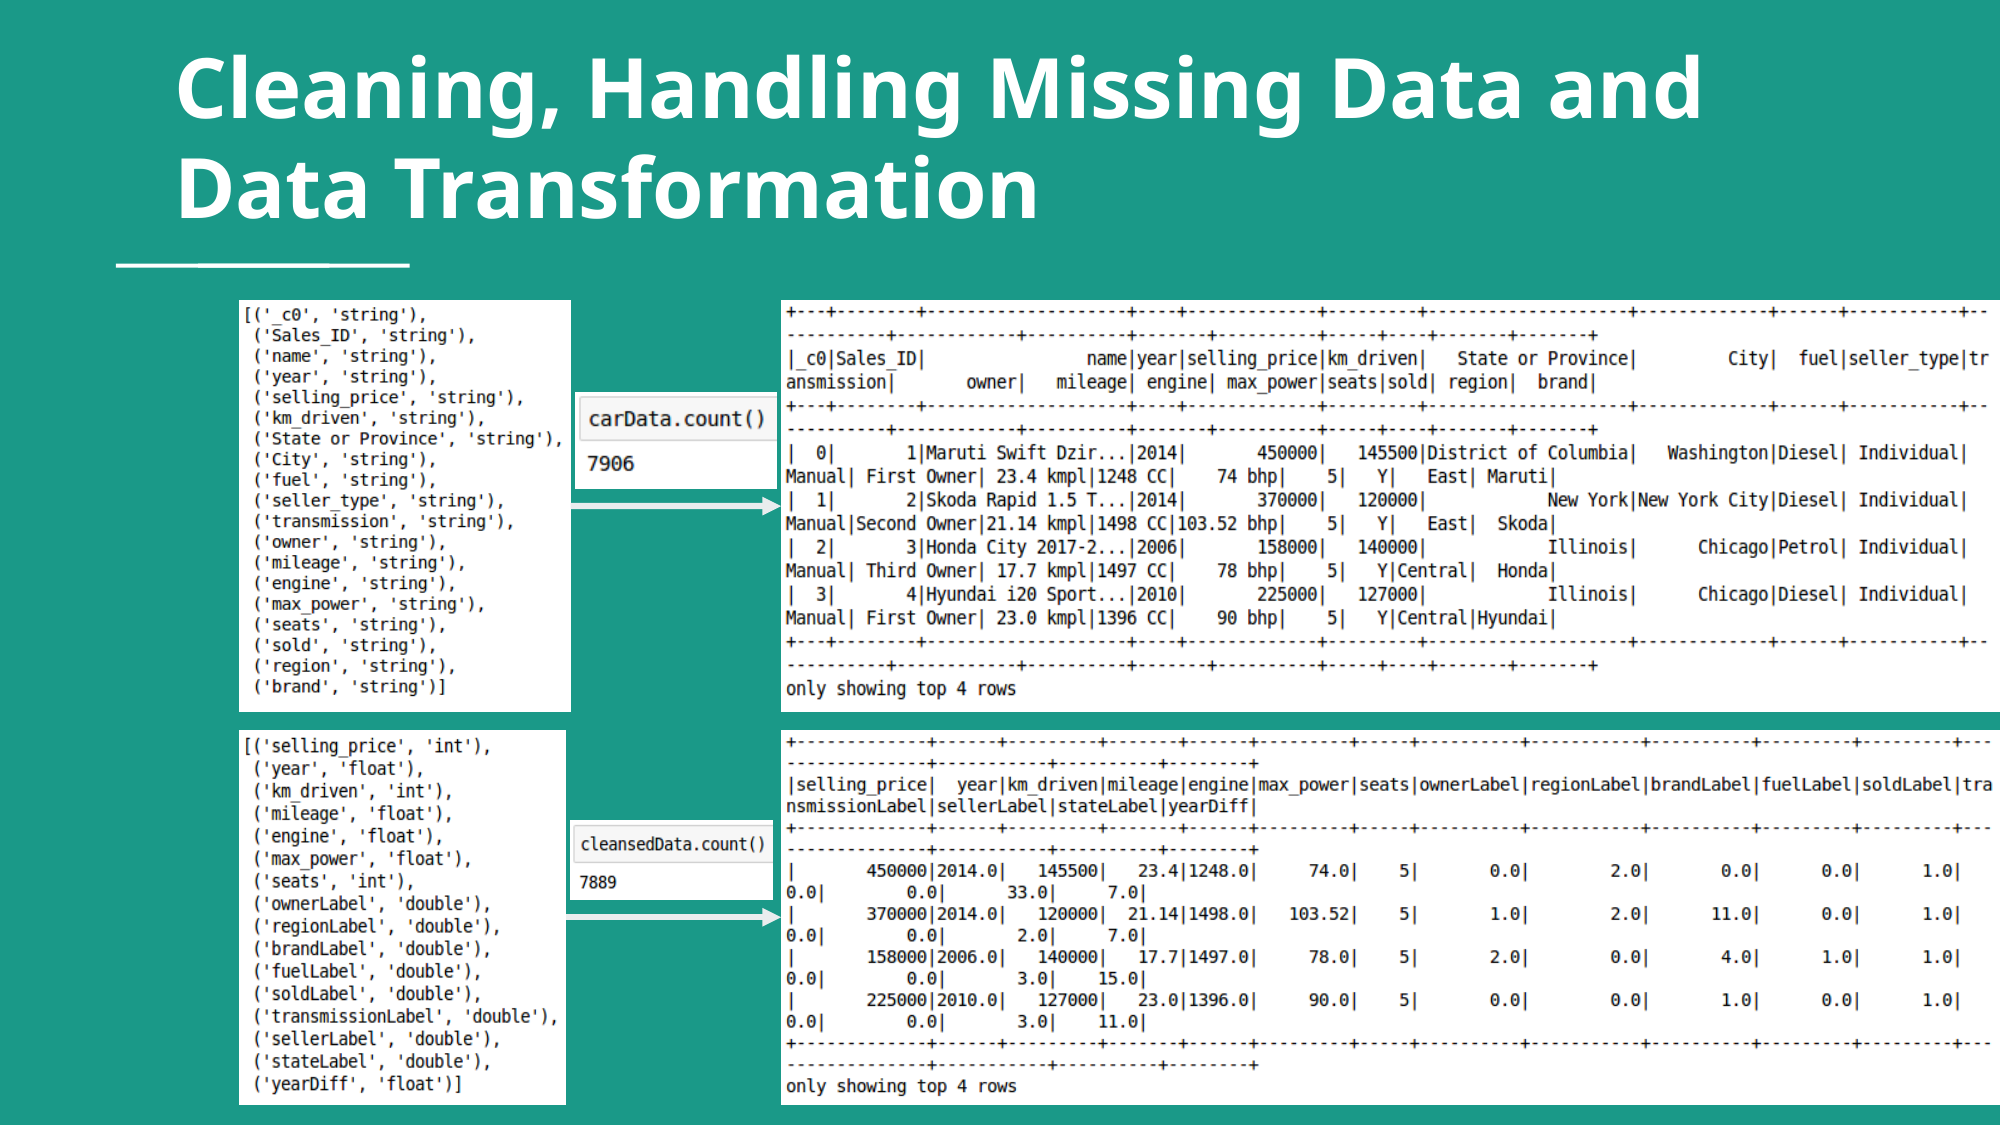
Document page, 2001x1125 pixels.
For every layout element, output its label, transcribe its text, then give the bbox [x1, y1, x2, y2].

picture [570, 820, 773, 900]
picture [239, 300, 571, 712]
title Cleaning, Handling Missing Data and Data Transformation [159, 20, 1841, 233]
picture [780, 300, 2000, 712]
picture [780, 729, 2000, 1105]
picture [574, 391, 778, 489]
picture [239, 729, 566, 1105]
